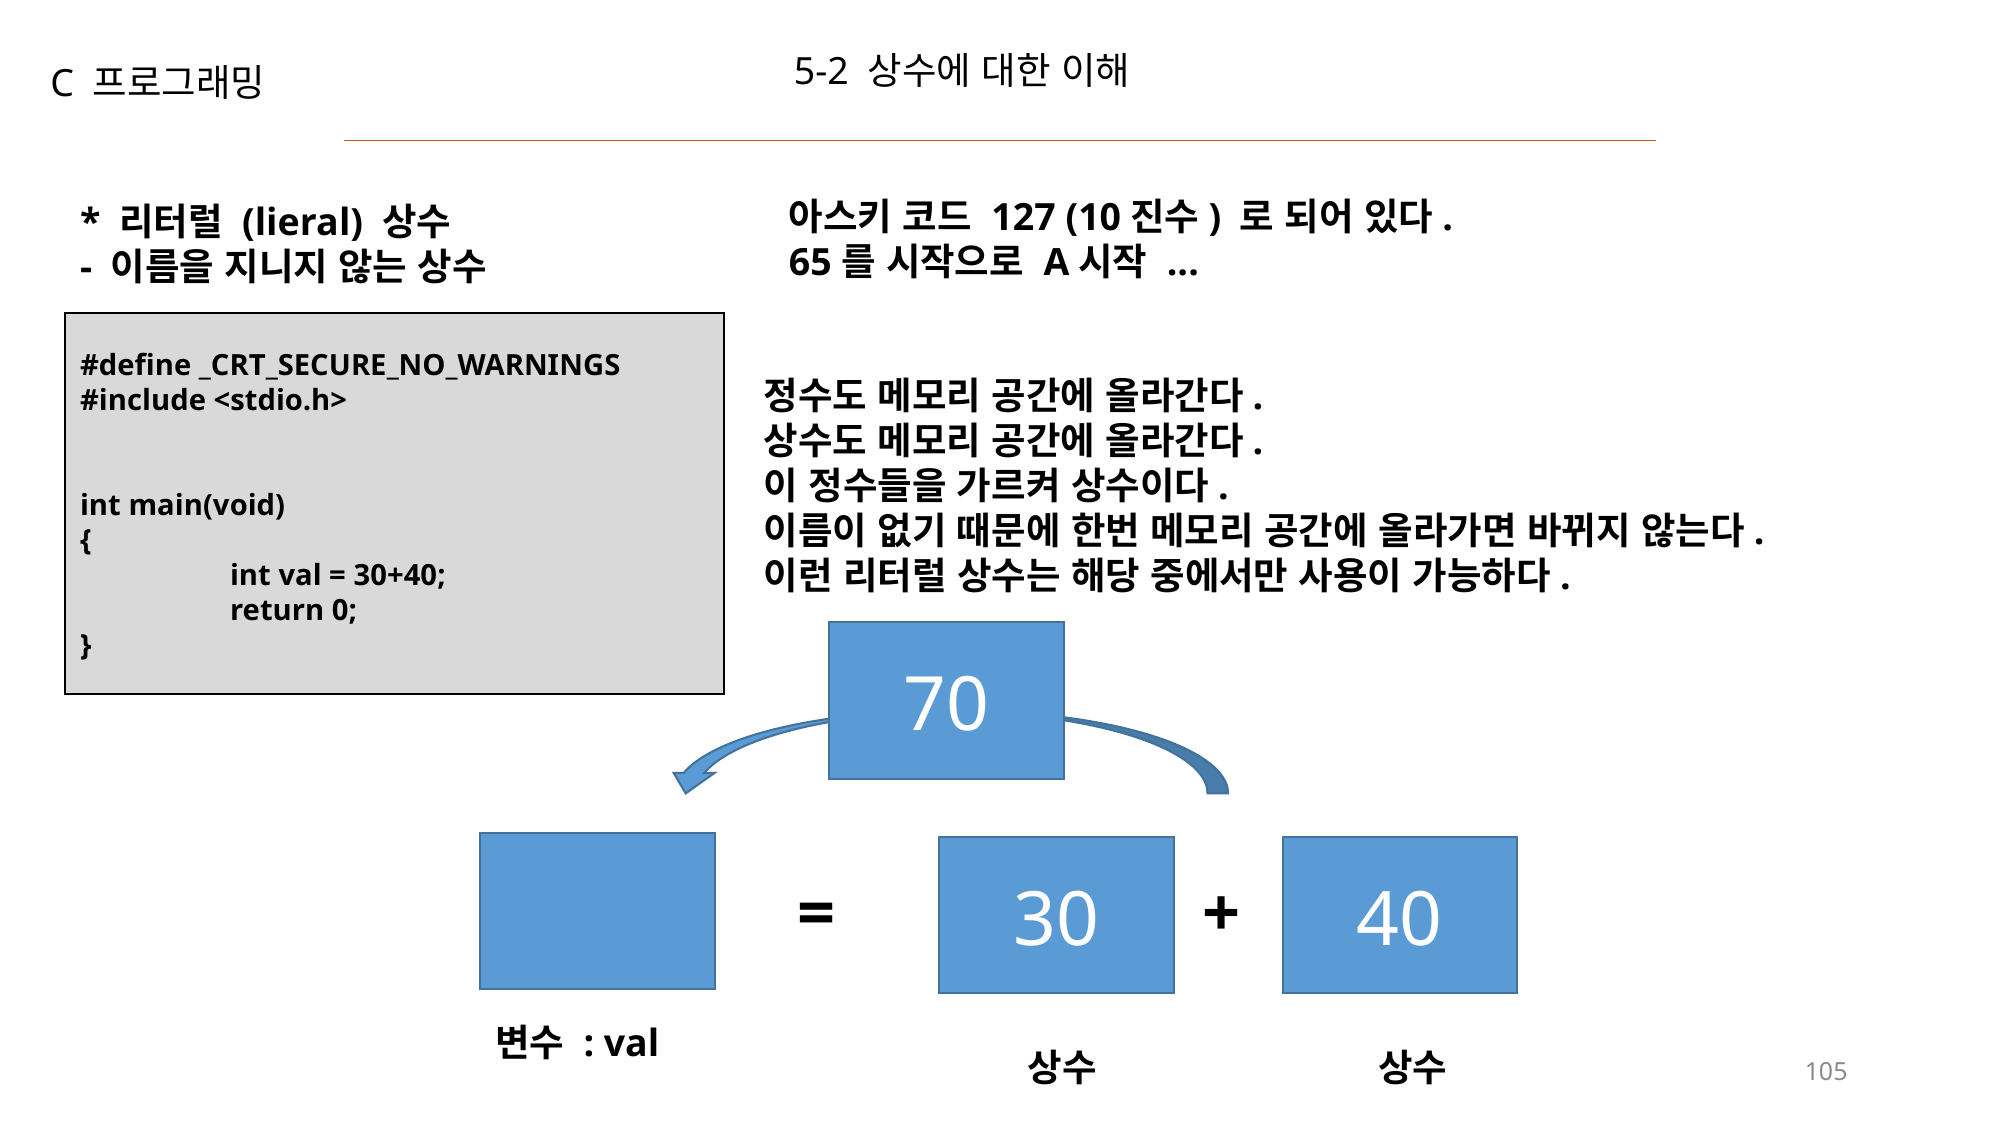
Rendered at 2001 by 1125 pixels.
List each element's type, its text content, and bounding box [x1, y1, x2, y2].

text_box #define _CRT_SECURE_NO_WARNINGS #include <stdio.h> int main(void) { int val = 30+40; return 0; } [64, 312, 725, 695]
slide_number 105 [1412, 1042, 1863, 1103]
text_box + [1187, 862, 1269, 958]
text_box 40 [1282, 836, 1518, 994]
text_box 상수 [1296, 1037, 1529, 1097]
text_box 변수 : val [480, 1012, 713, 1072]
text_box 30 [938, 836, 1175, 994]
text_box = [783, 862, 865, 958]
text_box 상수 [946, 1037, 1179, 1097]
text_box * 리터럴 (lieral) 상수 - 이름을 지니지 않는 상수 [65, 190, 682, 296]
text_box [671, 717, 828, 795]
text_box 70 [828, 621, 1065, 780]
text_box [479, 832, 716, 990]
text_box 정수도 메모리 공간에 올라간다. 상수도 메모리 공간에 올라간다. 이 정수들을 가르켜 상수이다. 이름이 없기 때문에 한번 메모리 공간에 올라가면 바뀌지 않는다. 이런 리터럴 상수는 해당 중에서만 사용이 가능하다. [748, 364, 1985, 604]
text_box [1065, 716, 1230, 795]
text_box 아스키 코드 127 (10진수) 로 되어 있다. 65를 시작으로 A시작 ... [774, 185, 1607, 291]
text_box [29, 40, 1656, 141]
